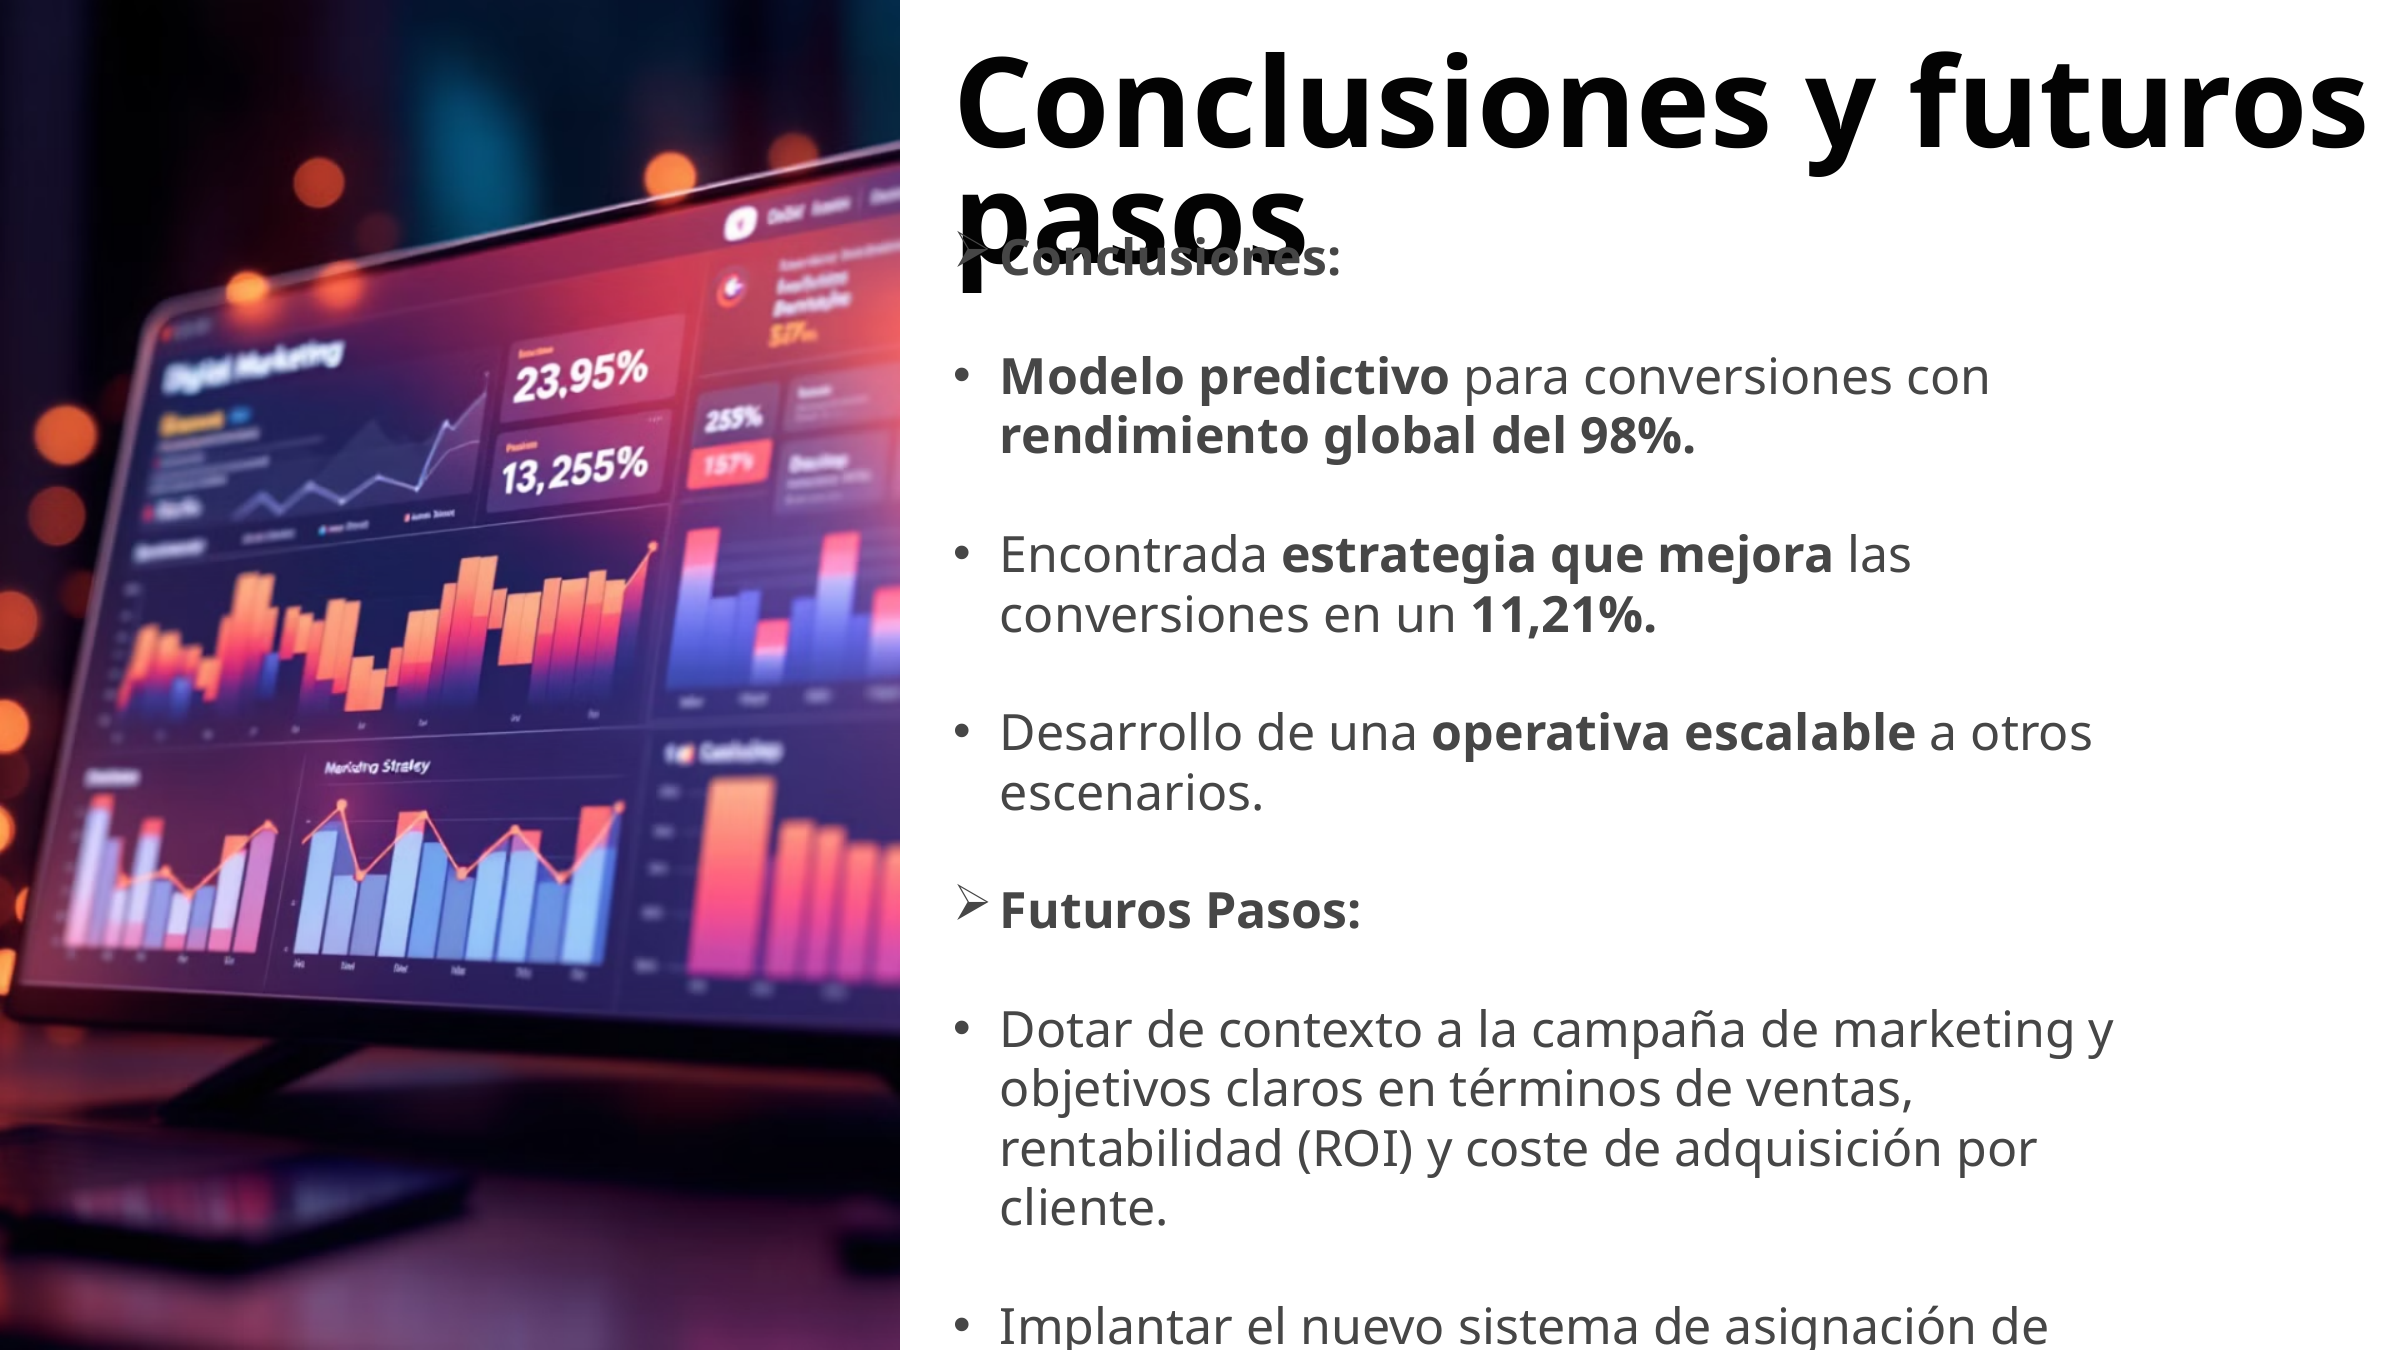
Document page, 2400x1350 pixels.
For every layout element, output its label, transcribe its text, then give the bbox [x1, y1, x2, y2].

text_box Conclusiones: Modelo predictivo para conversiones con rendimiento global del 98%. Encontrada estrategia que mejora las conversiones en un 11,21%. Desarrollo de una operativa escalable a otros escenarios. Futuros Pasos: Dotar de contexto a la campaña de marketing y objetivos claros en términos de ventas, rentabilidad (ROI) y coste de adquisición por cliente. Implantar el nuevo sistema de asignación de recursos en entorno real y comparar con las simulaciones. Analizar resultados a lo largo del tiempo para detectar tendencias y nuevos patrones de comportamiento. [953, 226, 2193, 465]
picture [0, 0, 900, 1350]
text_box Conclusiones y futuros pasos [953, 57, 2376, 290]
